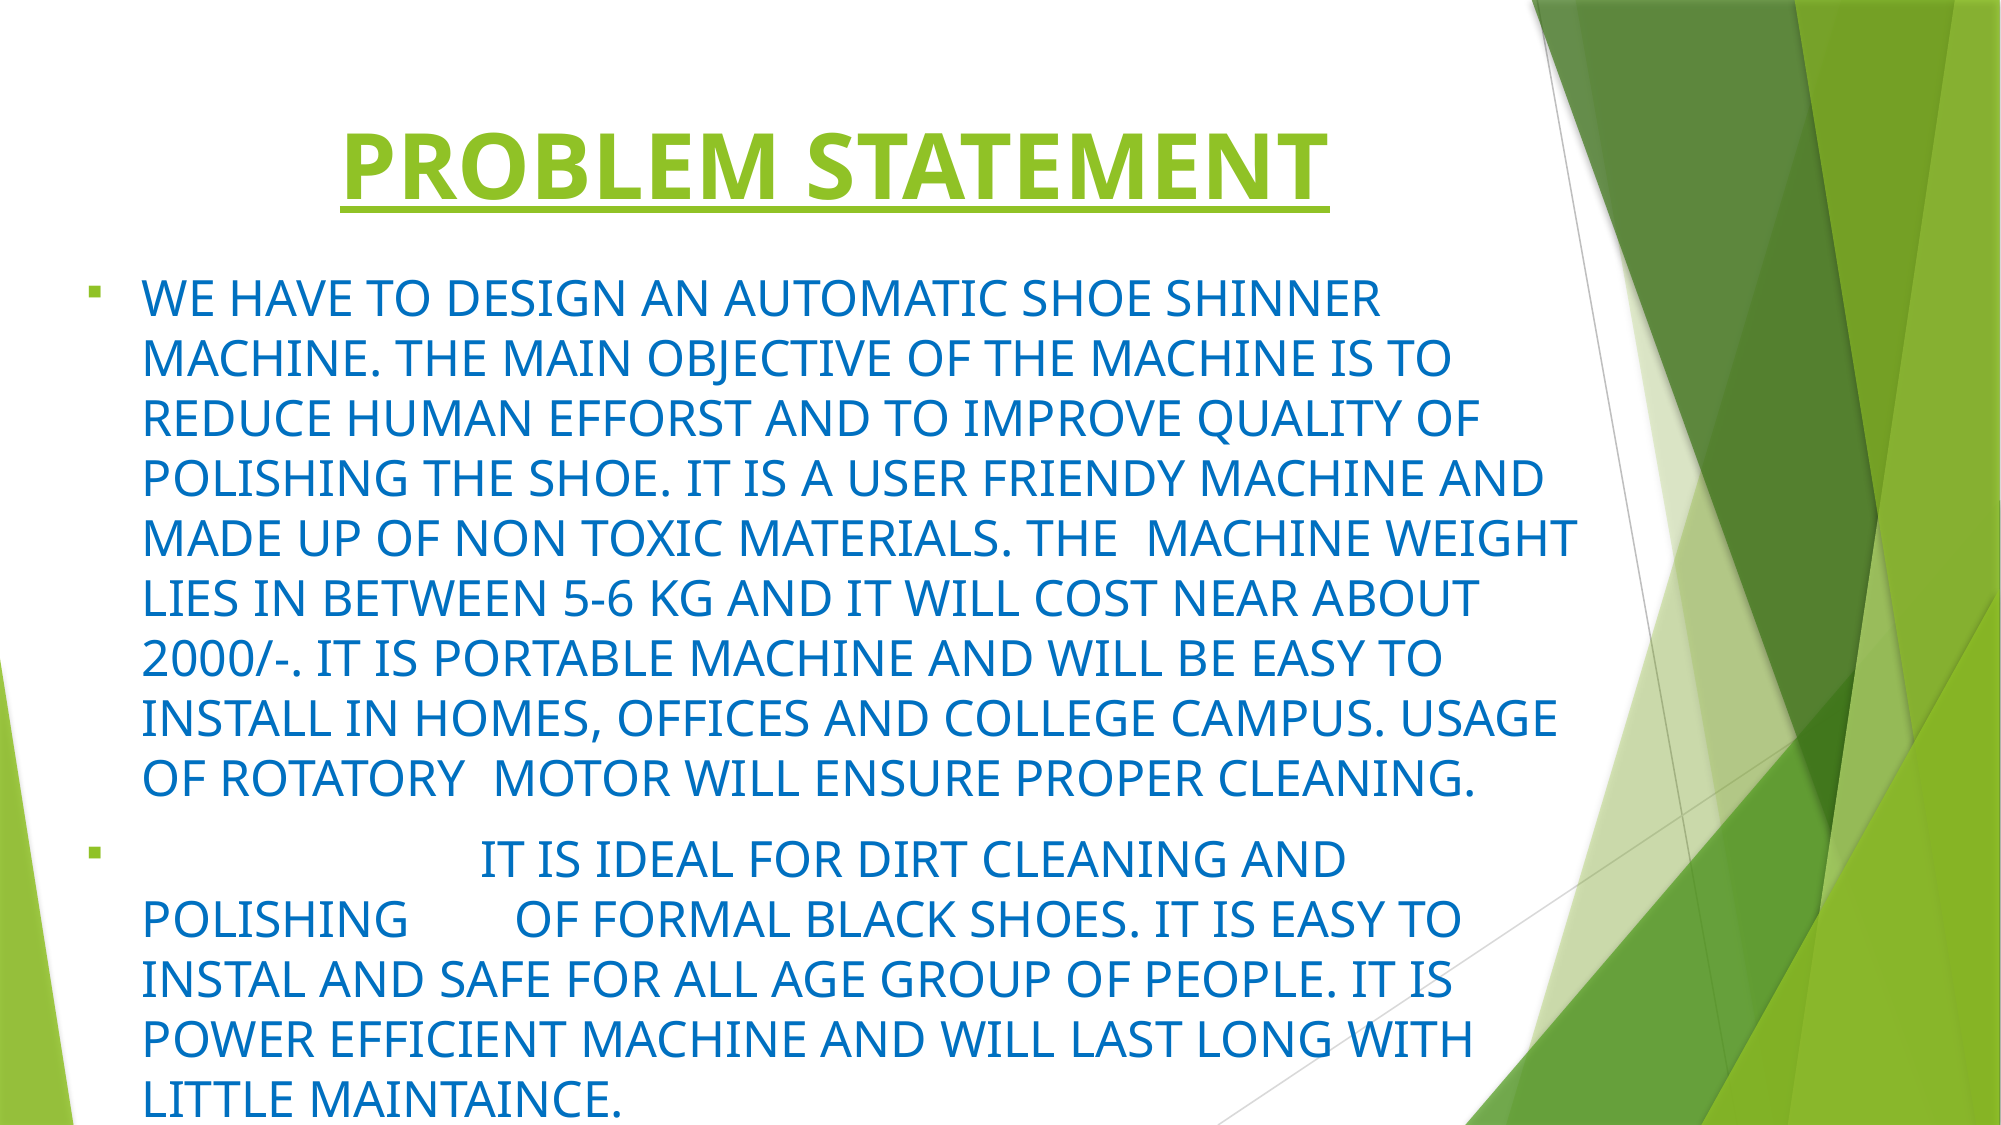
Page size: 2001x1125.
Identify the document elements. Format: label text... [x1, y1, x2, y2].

title PROBLEM STATEMENT [111, 99, 1522, 259]
list WE HAVE TO DESIGN AN AUTOMATIC SHOE SHINNER MACHINE. THE MAIN OBJECTIVE OF THE MACHINE IS TO REDUCE HUMAN EFFORST AND TO IMPROVE QUALITY OF POLISHING THE SHOE. IT IS A USER FRIENDY MACHINE AND MADE UP OF NON TOXIC MATERIALS. THE MACHINE WEIGHT LIES IN BETWEEN 5-6 KG AND IT WILL COST NEAR ABOUT 2000/-. IT IS PORTABLE MACHINE AND WILL BE EASY TO INSTALL IN HOMES, OFFICES AND COLLEGE CAMPUS. USAGE OF ROTATORY MOTOR WILL ENSURE PROPER CLEANING. IT IS IDEAL FOR DIRT CLEANING AND POLISHING OF FORMAL BLACK SHOES. IT IS EASY TO INSTAL AND SAFE FOR ALL AGE GROUP OF PEOPLE. IT IS POWER EFFICIENT MACHINE AND WILL LAST LONG WITH LITTLE MAINTAINCE. [70, 259, 1633, 1072]
